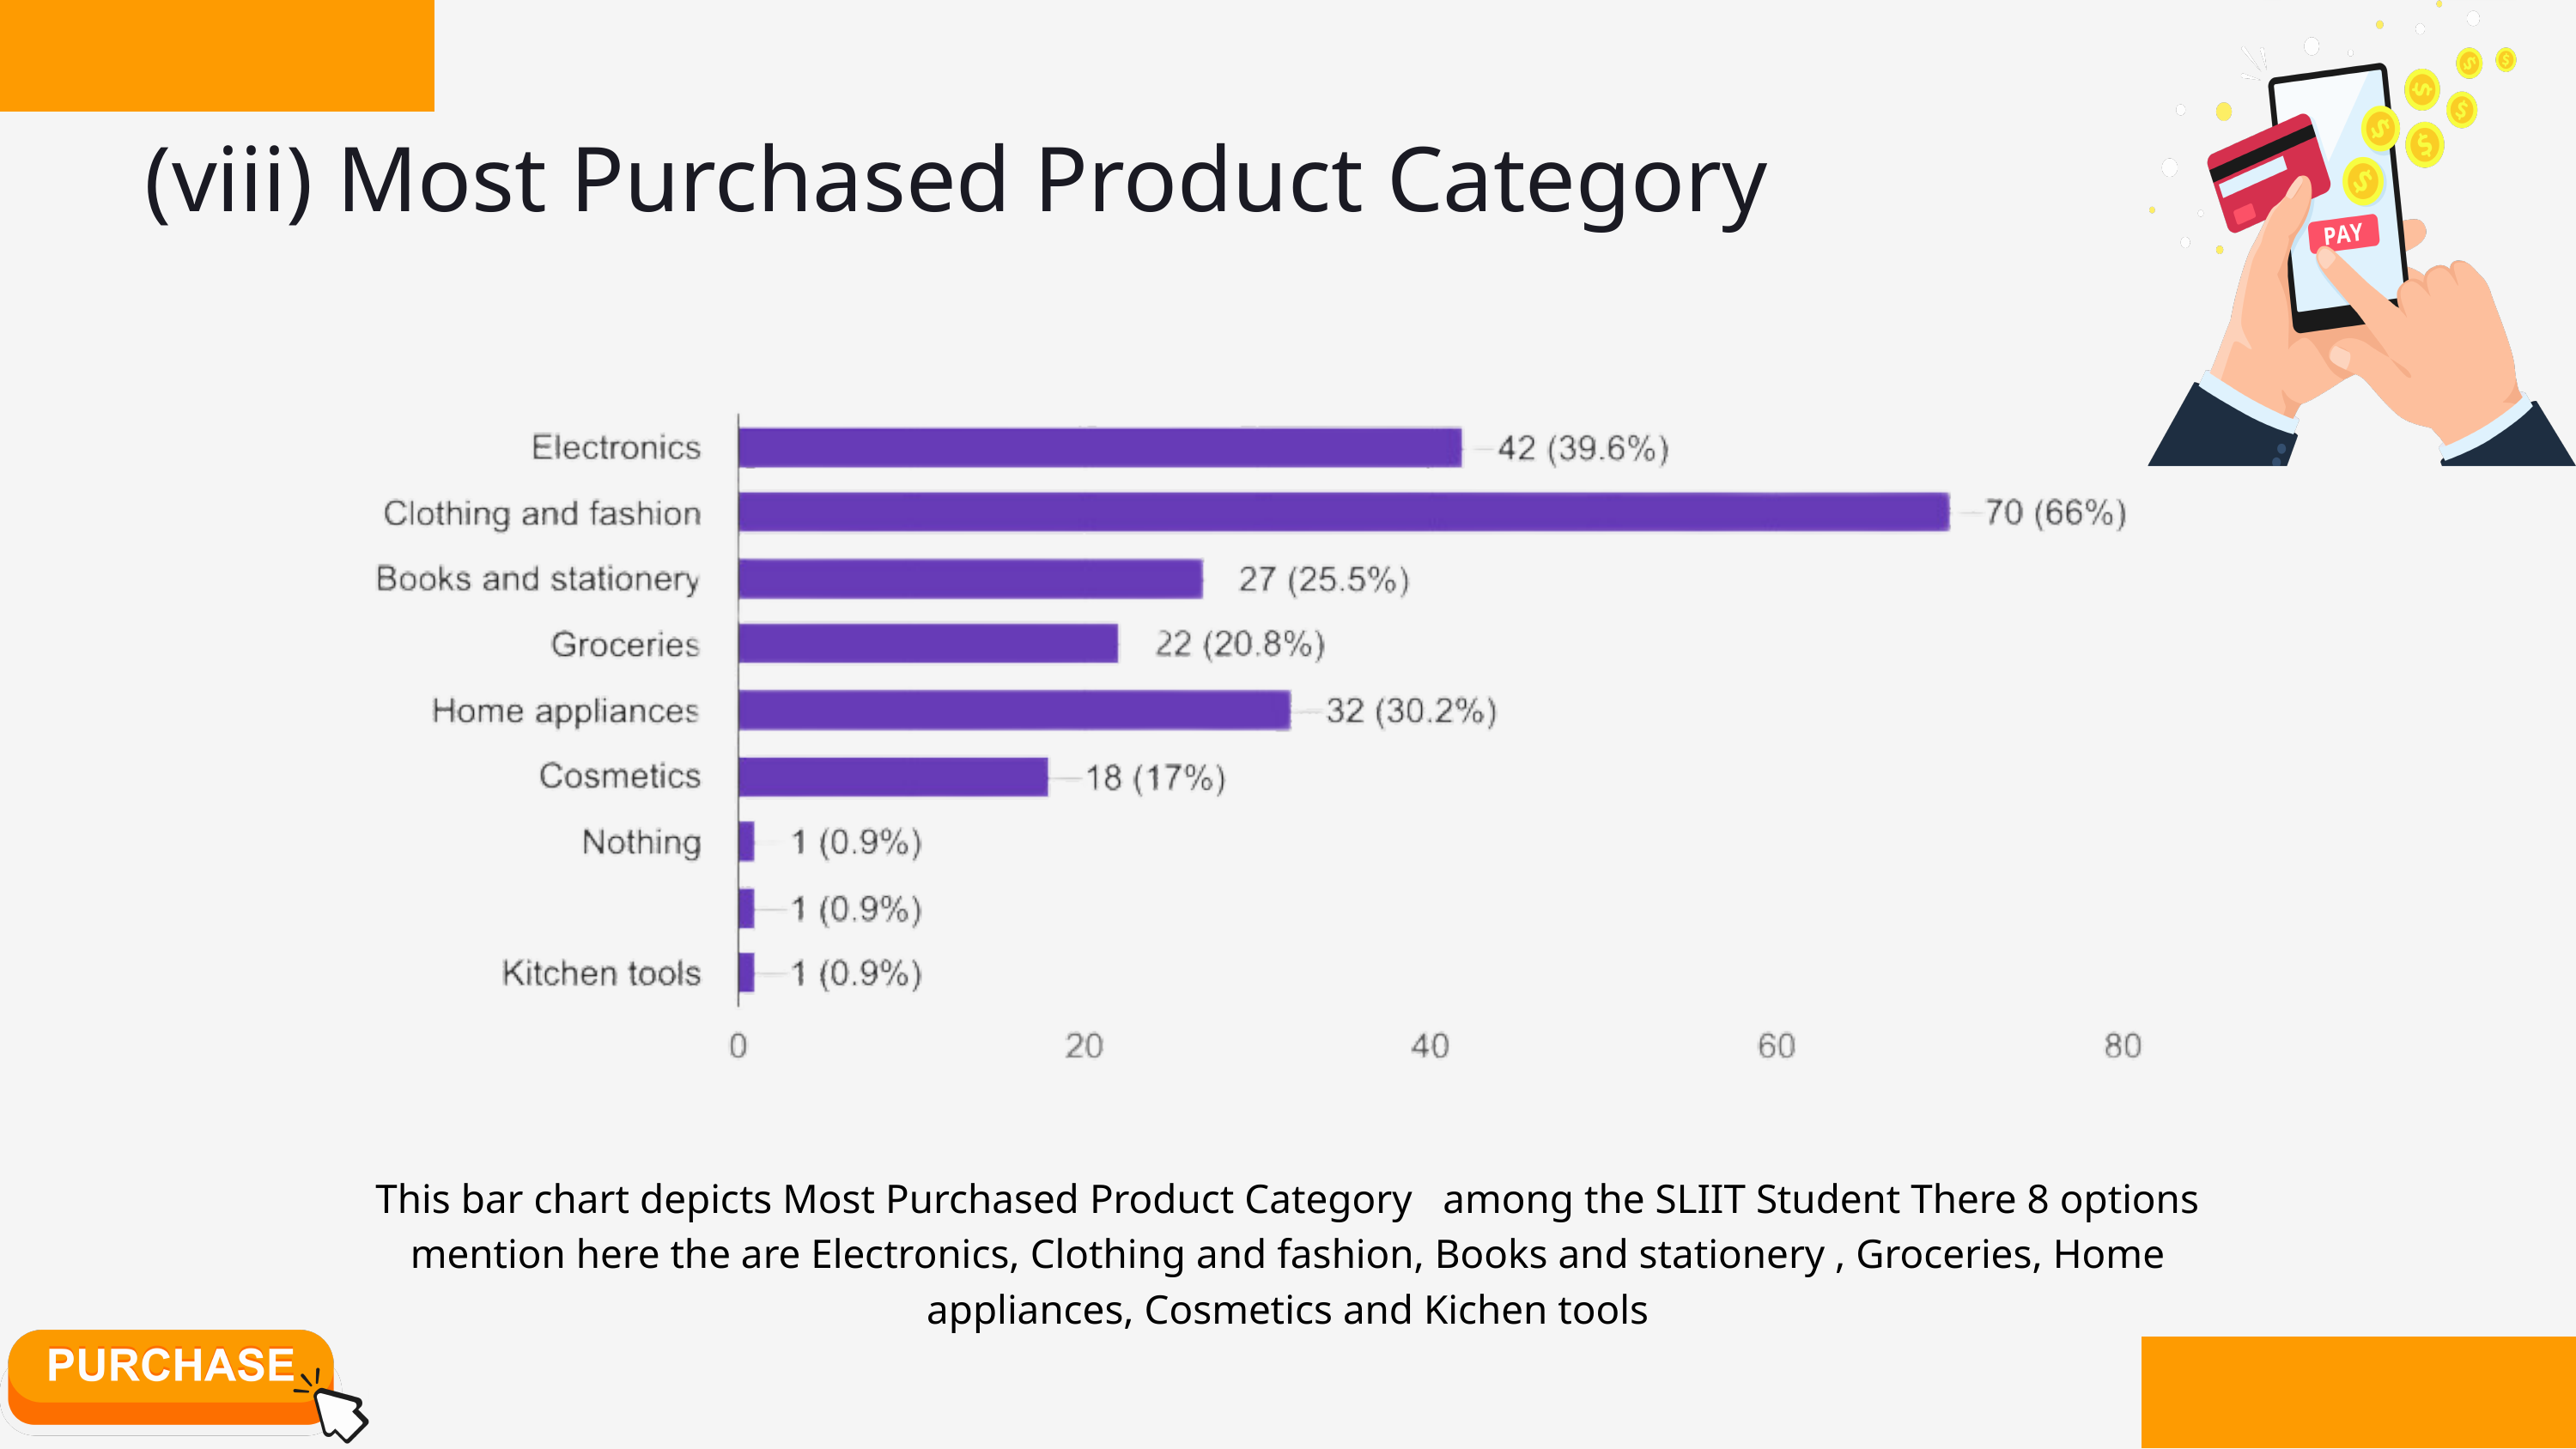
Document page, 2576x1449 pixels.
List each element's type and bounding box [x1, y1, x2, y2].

text_box [0, 0, 2576, 1449]
